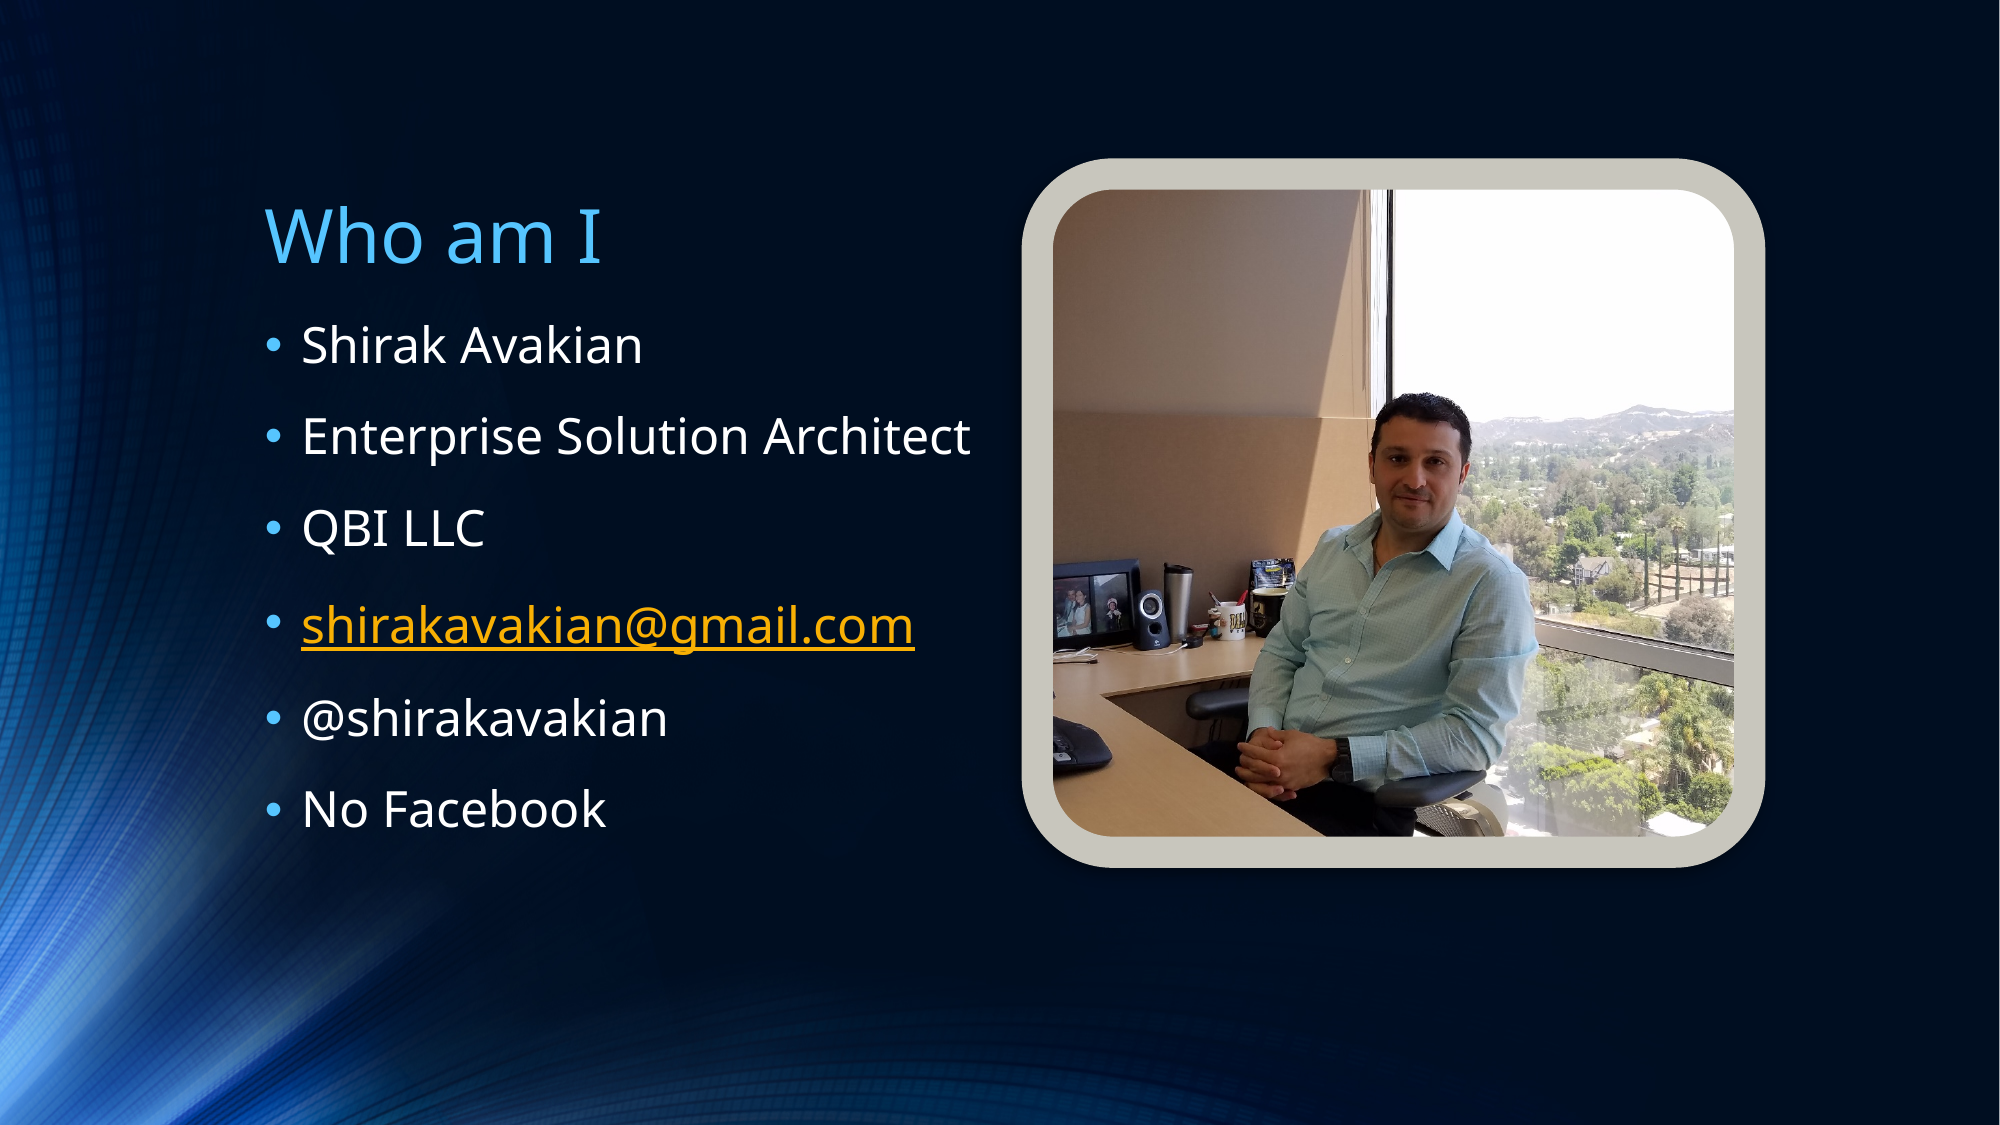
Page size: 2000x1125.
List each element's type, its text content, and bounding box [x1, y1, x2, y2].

list Shirak Avakian Enterprise Solution Architect QBI LLC shirakavakian@gmail.com @shirakavakian No Facebook [249, 312, 988, 988]
title Who am I [249, 62, 1750, 288]
picture [0, 0, 2000, 1125]
